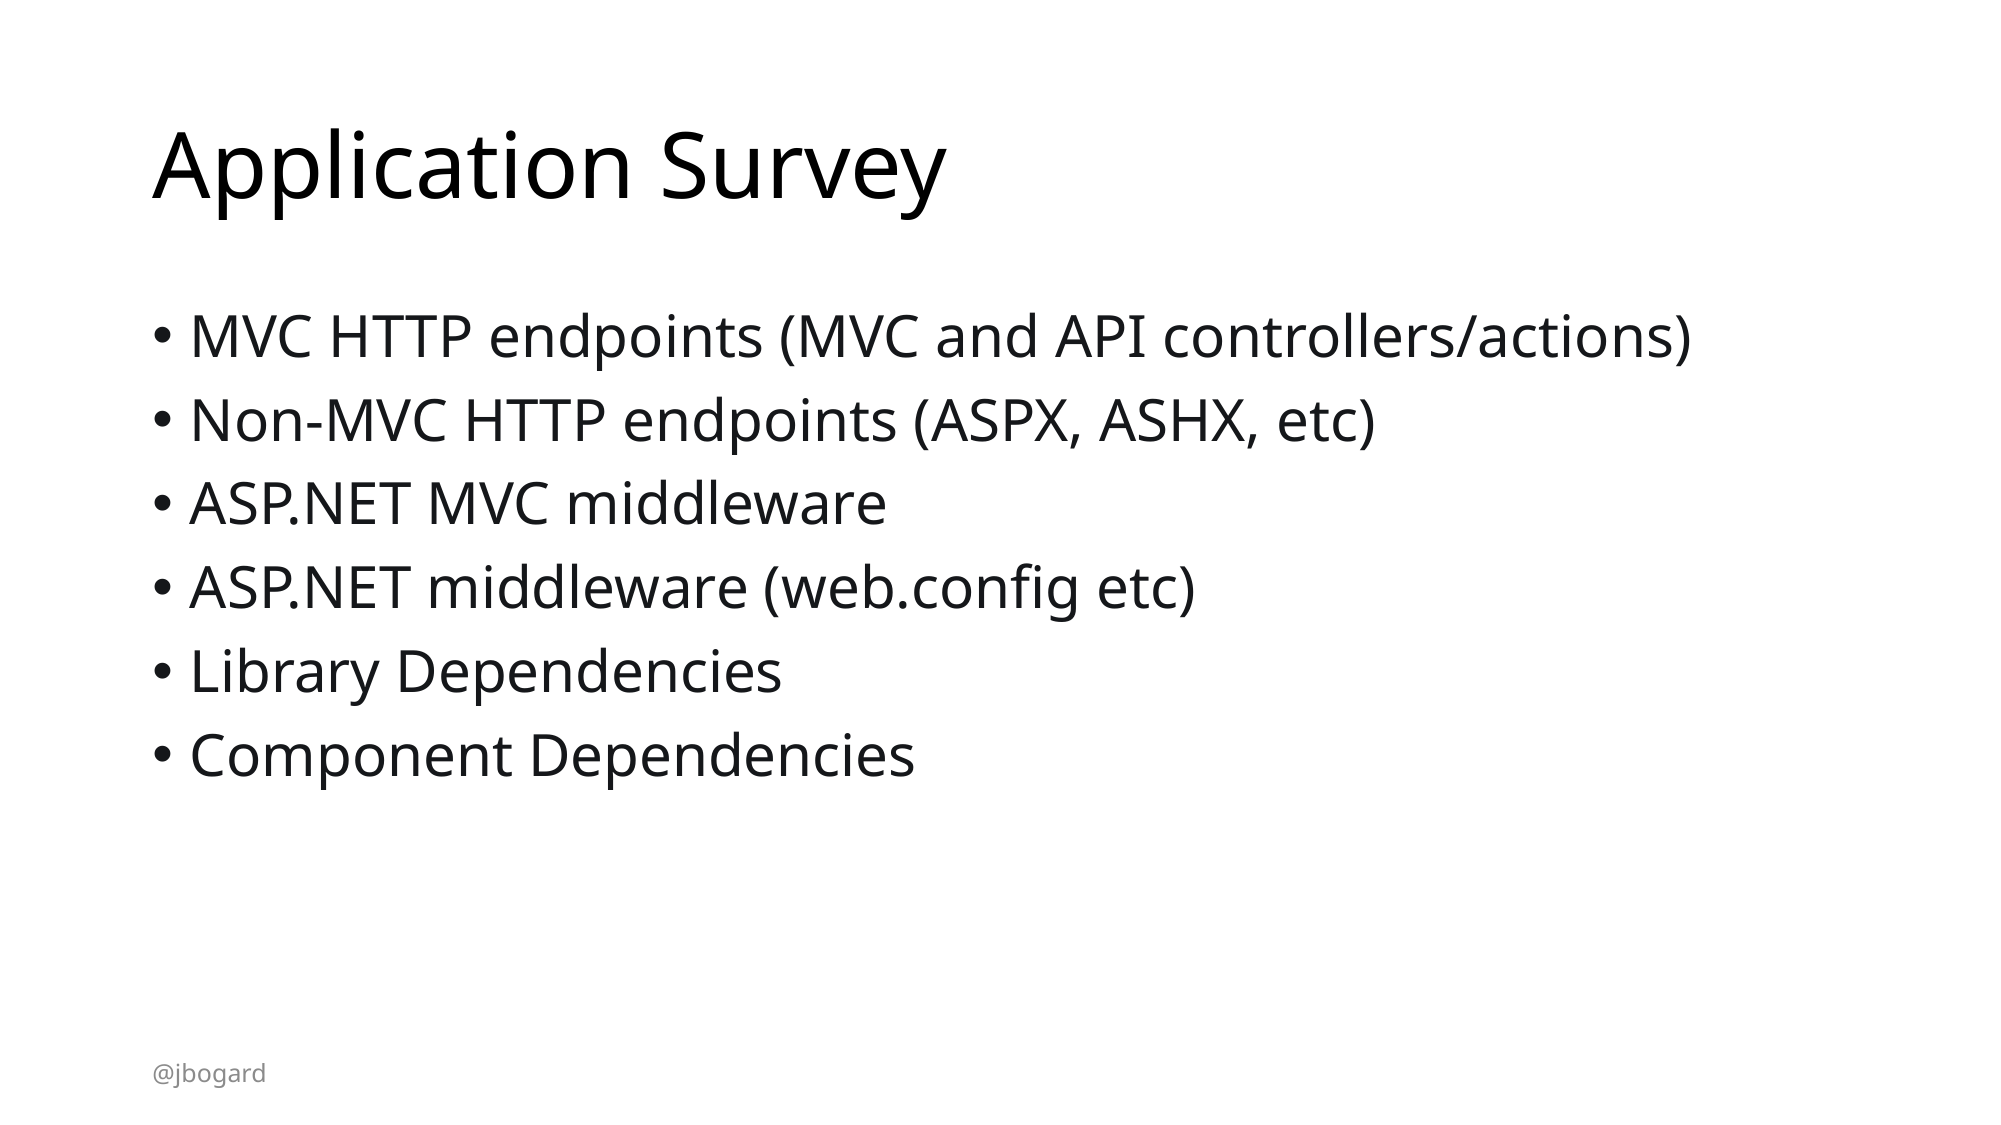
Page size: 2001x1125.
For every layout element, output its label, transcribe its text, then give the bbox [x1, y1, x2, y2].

title Application Survey [137, 59, 1863, 278]
slide_number @jbogard [137, 1042, 588, 1103]
list MVC HTTP endpoints (MVC and API controllers/actions) Non-MVC HTTP endpoints (ASPX, ASHX, etc) ASP.NET MVC middleware ASP.NET middleware (web.config etc) Library Dependencies Component Dependencies [137, 299, 1863, 1014]
